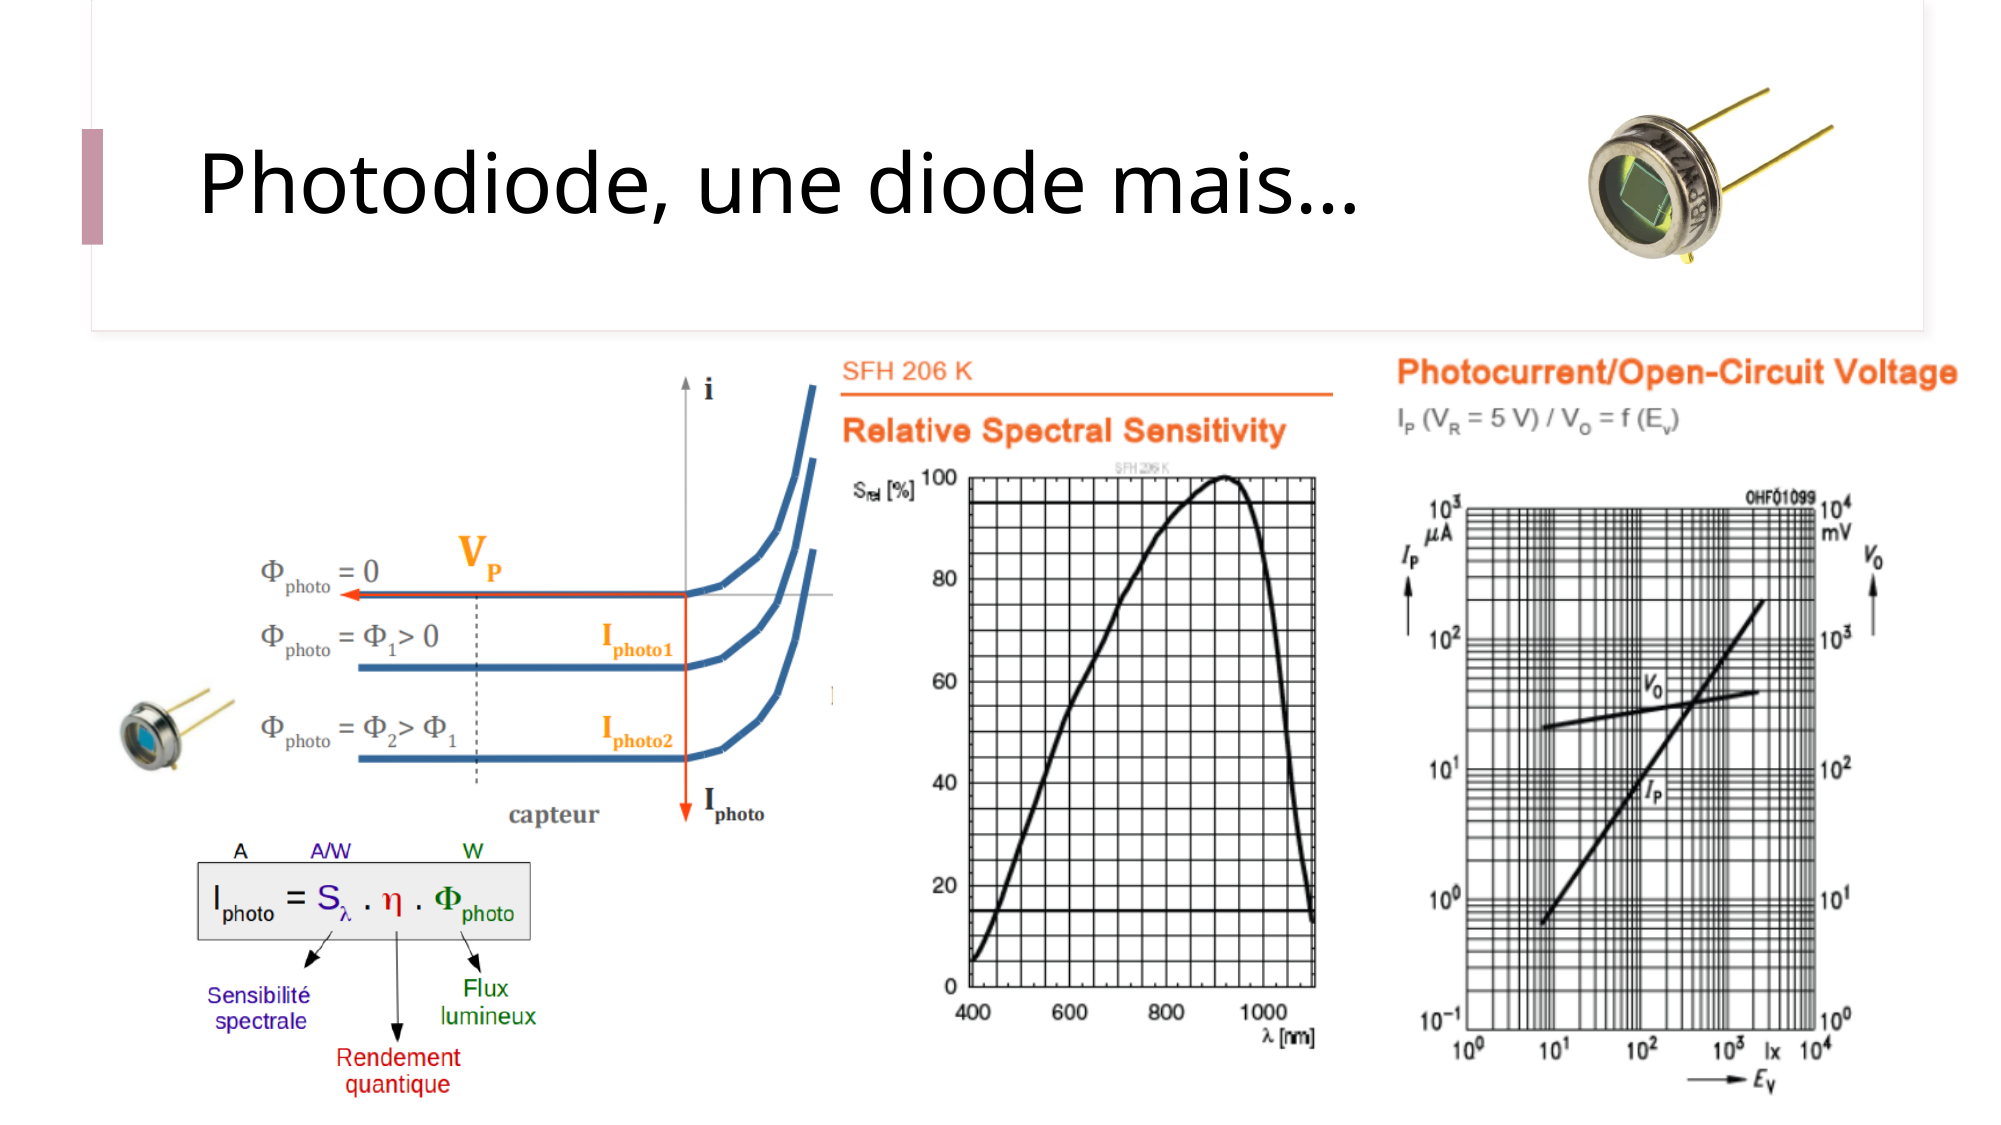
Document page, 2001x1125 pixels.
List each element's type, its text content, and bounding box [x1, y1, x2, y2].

picture [1573, 75, 1851, 272]
picture [90, 342, 1333, 1102]
picture [1389, 349, 1970, 1102]
title Photodiode, une diode mais… [183, 90, 1851, 284]
